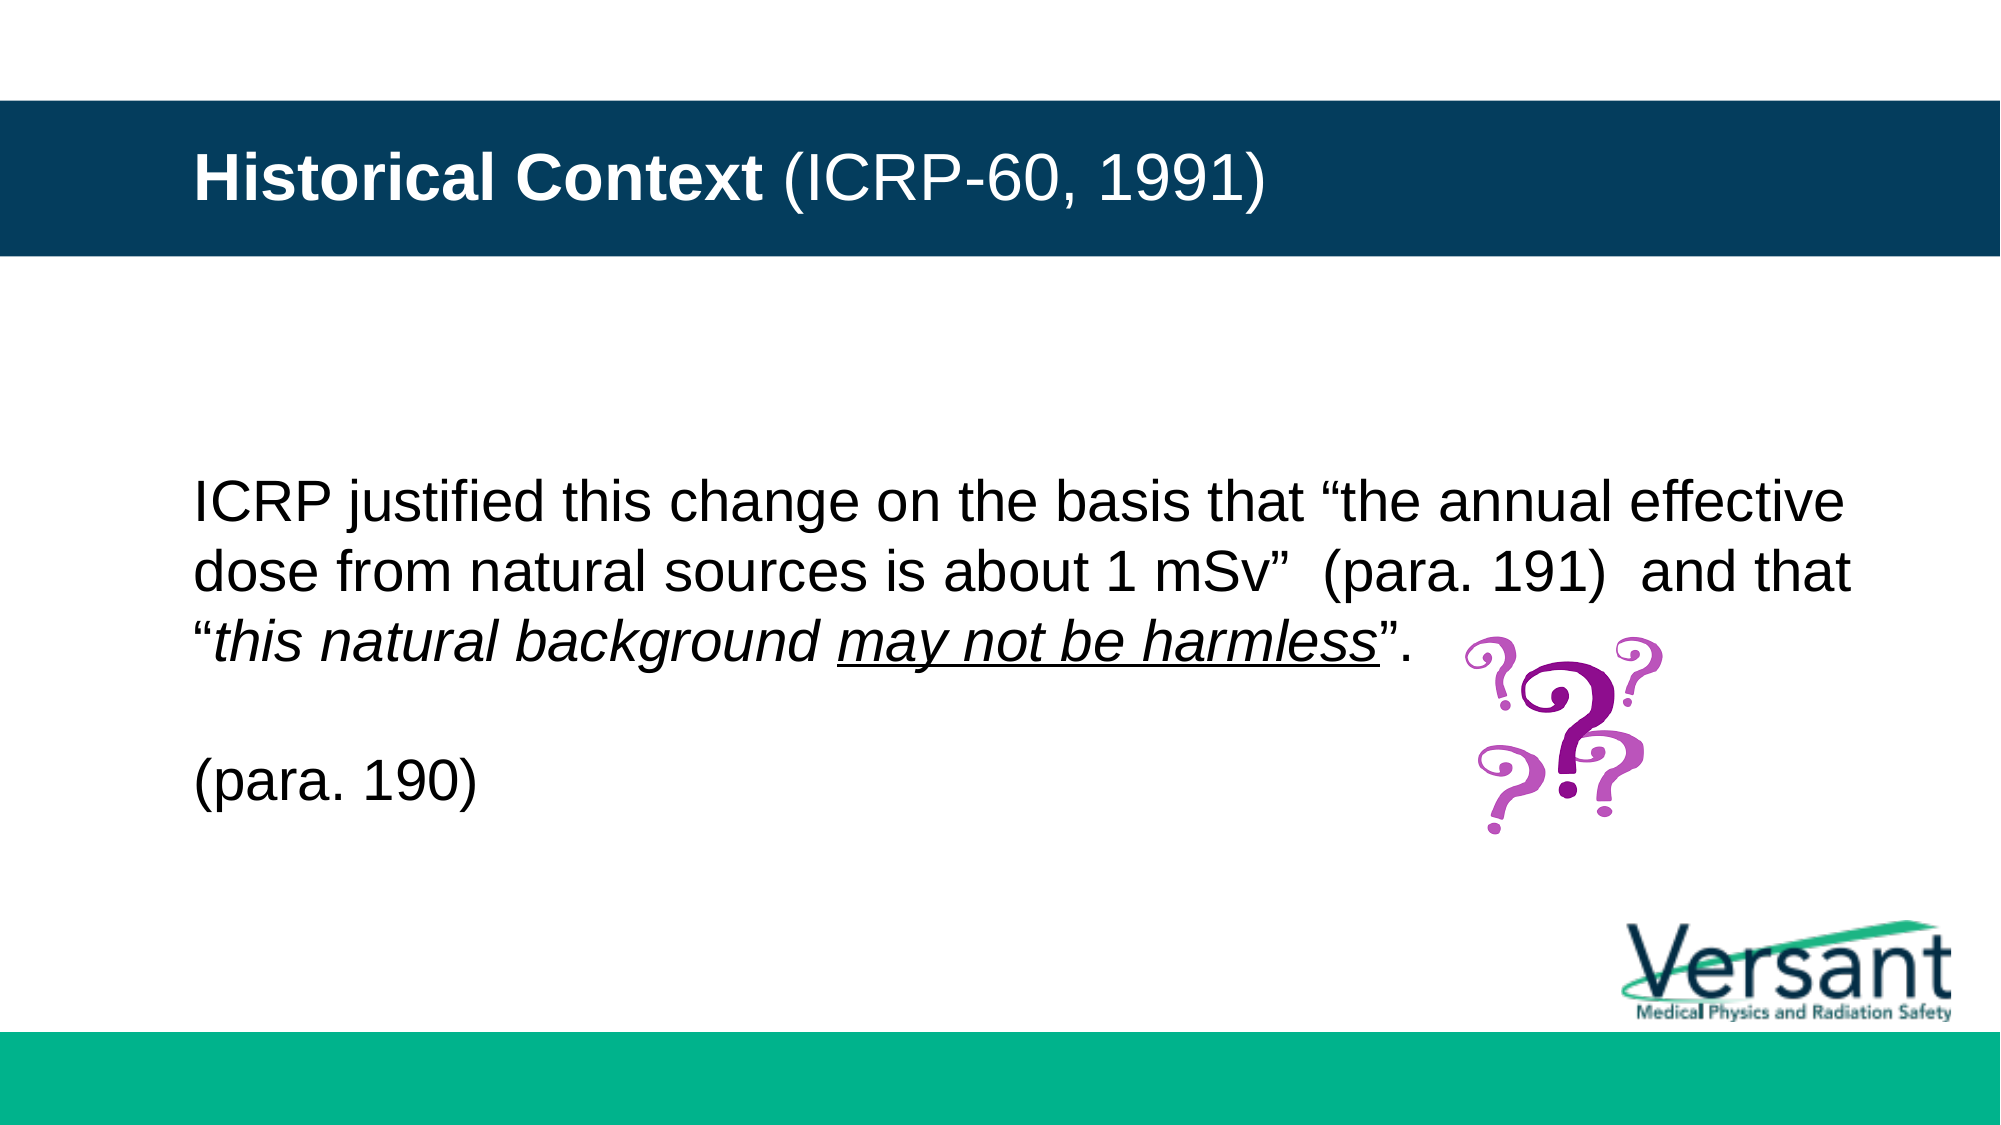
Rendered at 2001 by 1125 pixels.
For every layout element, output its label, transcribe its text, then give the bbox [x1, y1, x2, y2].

text_box [0, 1032, 2000, 1125]
picture [1621, 920, 1952, 1022]
text_box ICRP justified this change on the basis that “the annual effective dose from natural sources is about 1 mSv” (para. 191) and that “this natural background may not be harmless”. (para. 190) [179, 455, 1875, 820]
text_box [0, 99, 2000, 258]
text_box Historical Context (ICRP-60, 1991) [179, 126, 1966, 221]
picture [1459, 630, 1670, 838]
